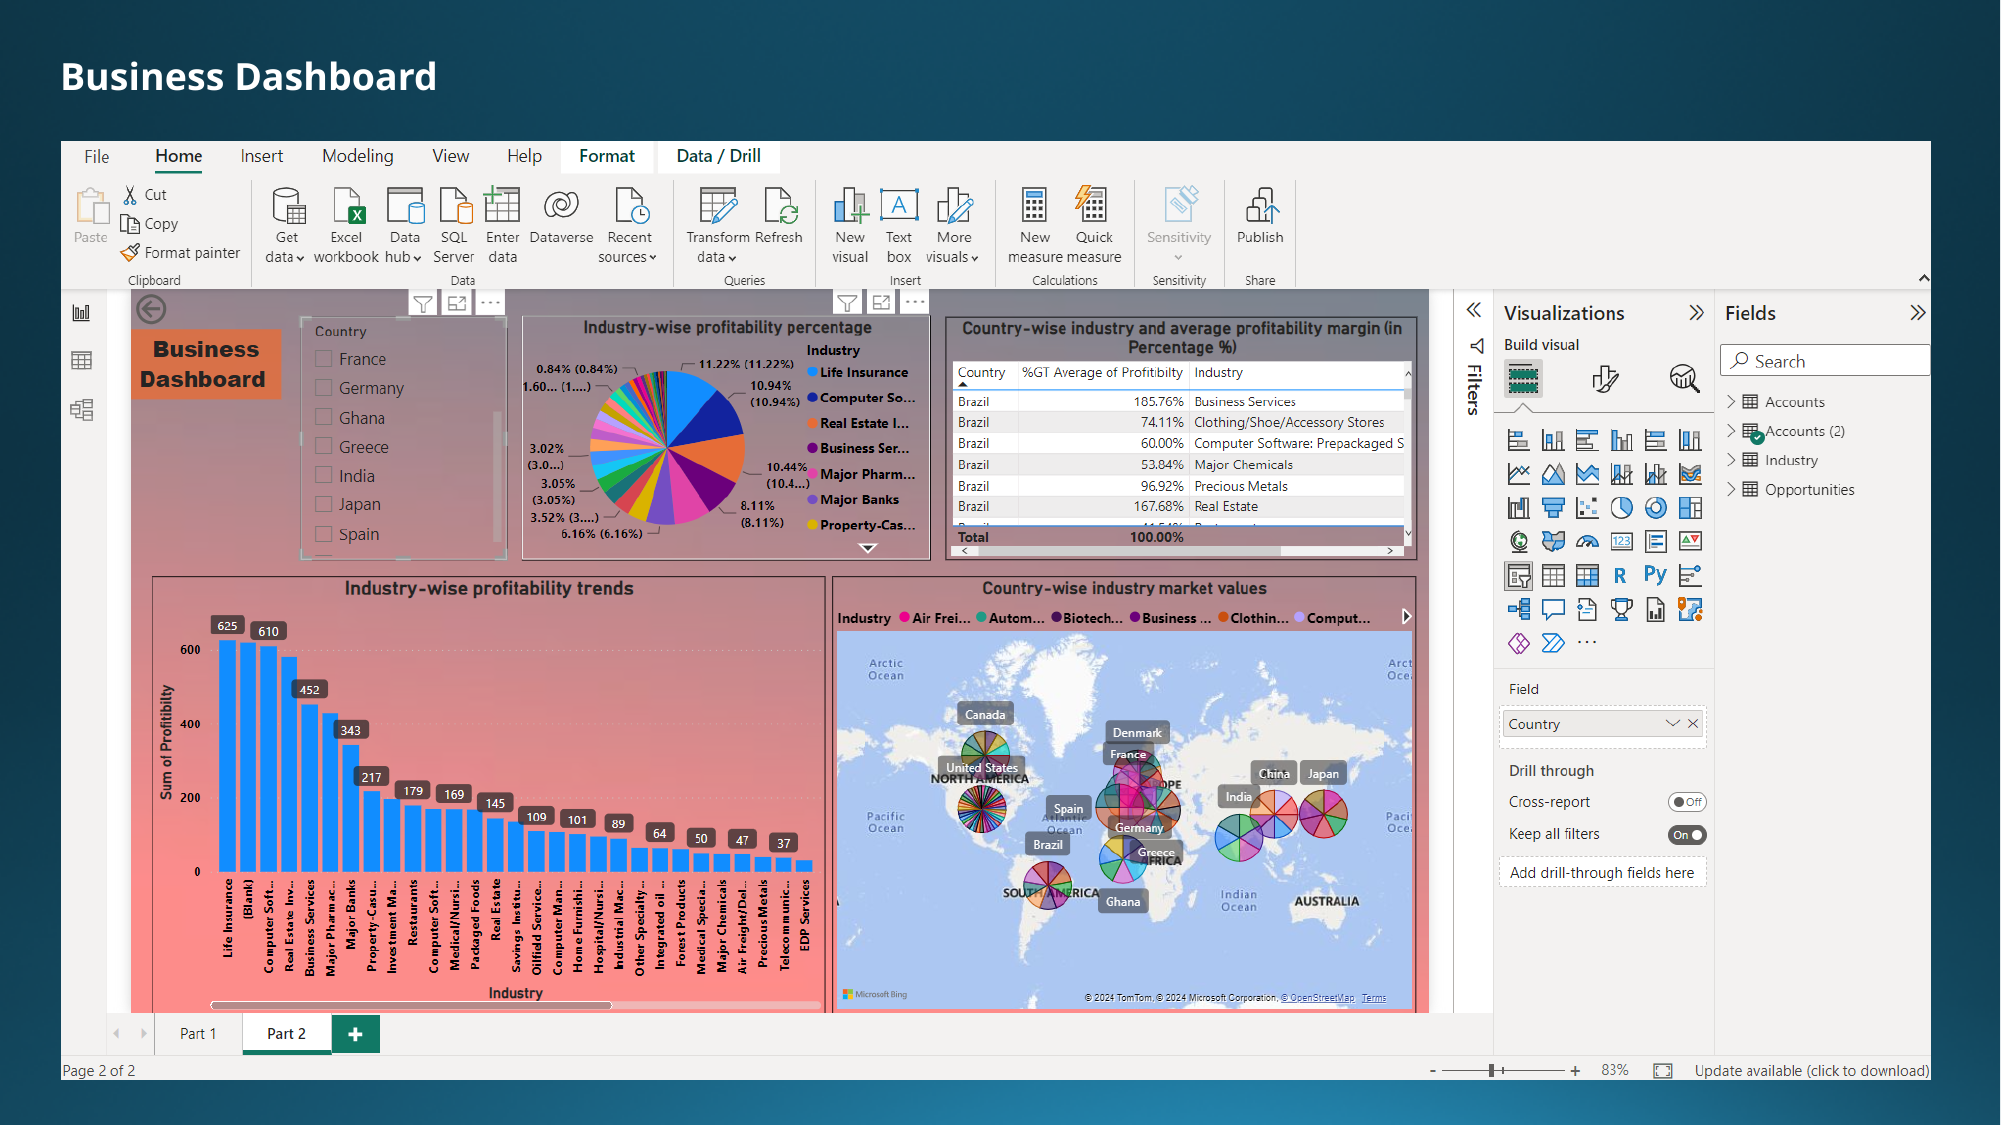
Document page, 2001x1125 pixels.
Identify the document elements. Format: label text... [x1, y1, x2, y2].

picture [0, 0, 2001, 1125]
text_box Business Dashboard [45, 45, 1046, 106]
